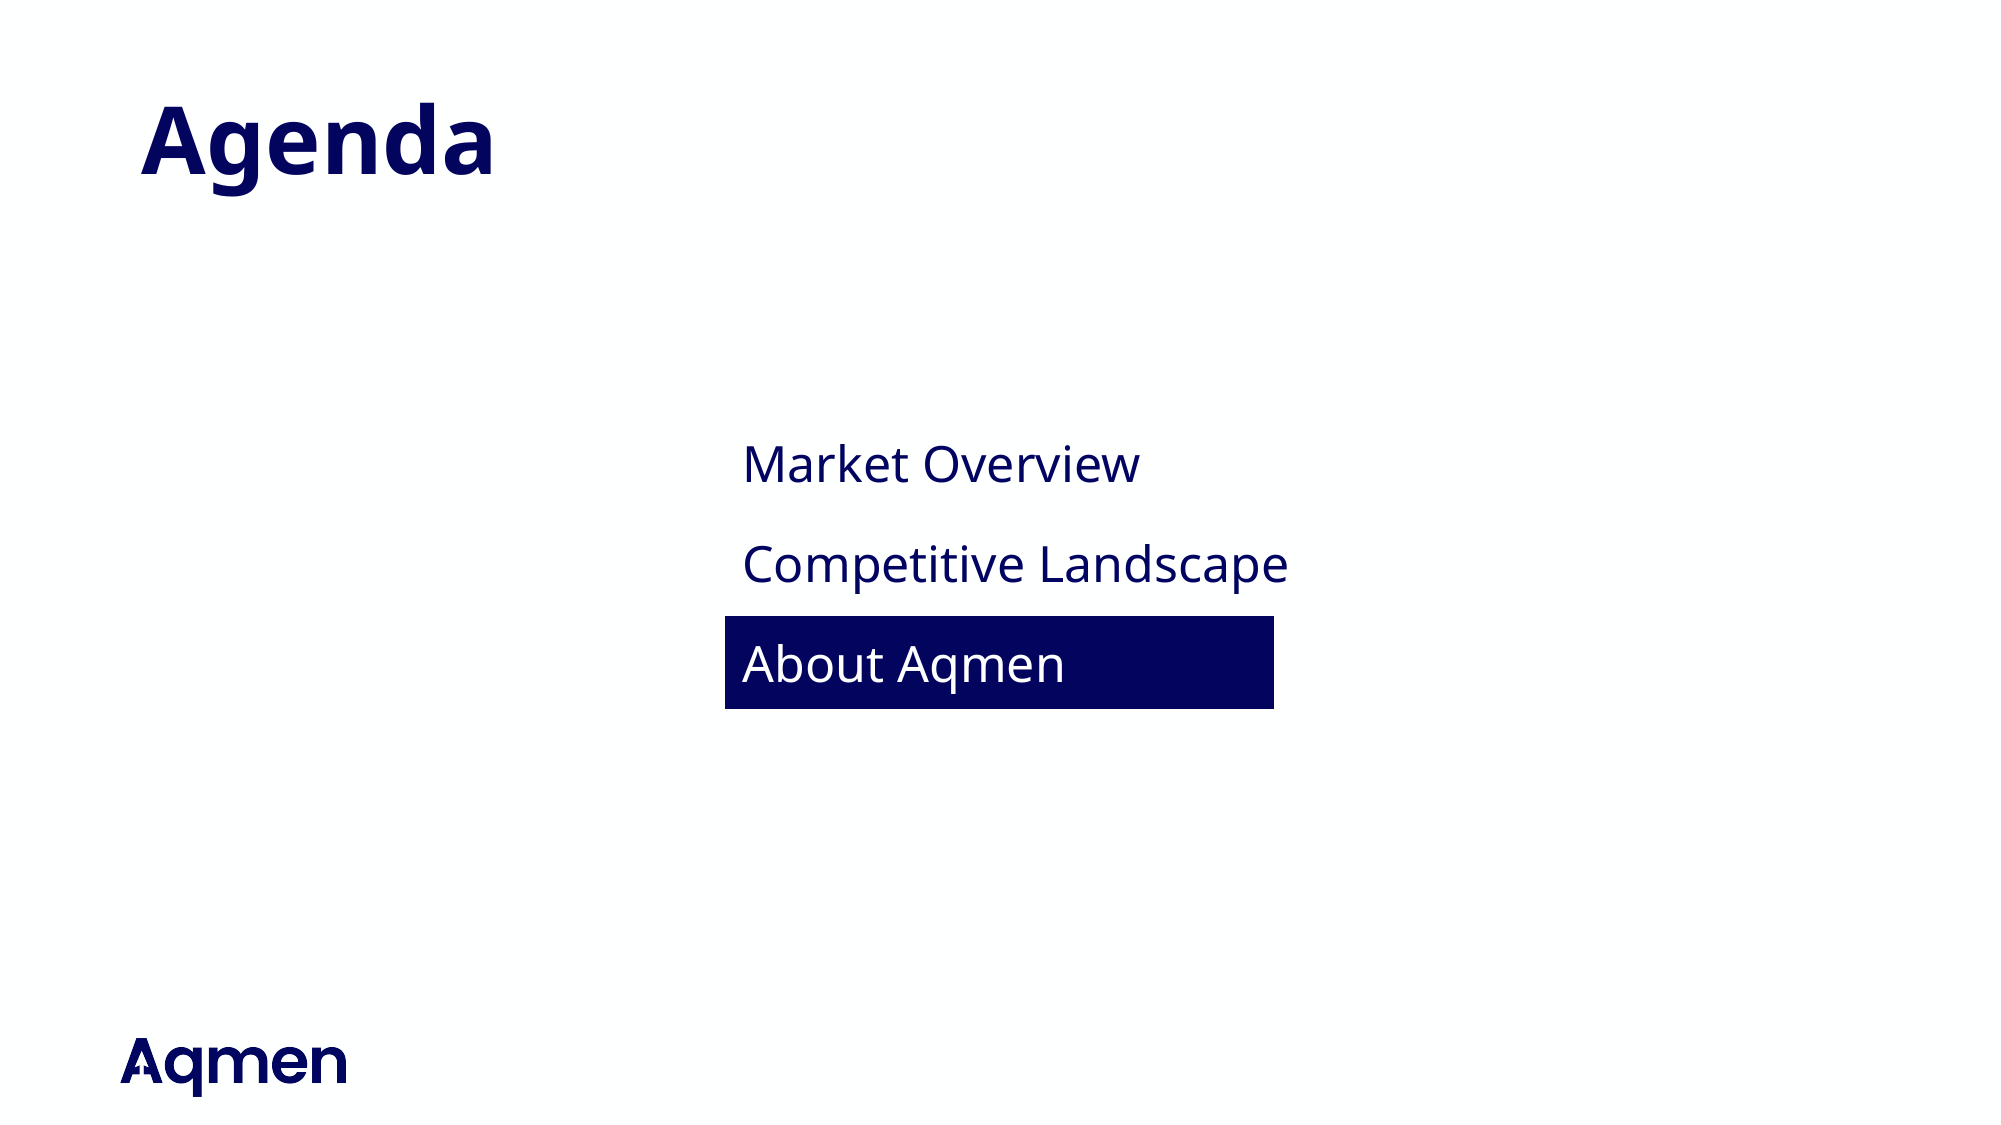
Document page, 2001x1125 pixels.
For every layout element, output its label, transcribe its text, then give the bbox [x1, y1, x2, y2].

text_box Competitive Landscape [721, 511, 1279, 611]
text_box About Aqmen [721, 611, 1279, 714]
text_box Market Overview [721, 411, 1279, 511]
title Agenda [126, 86, 991, 315]
picture [120, 1038, 346, 1097]
